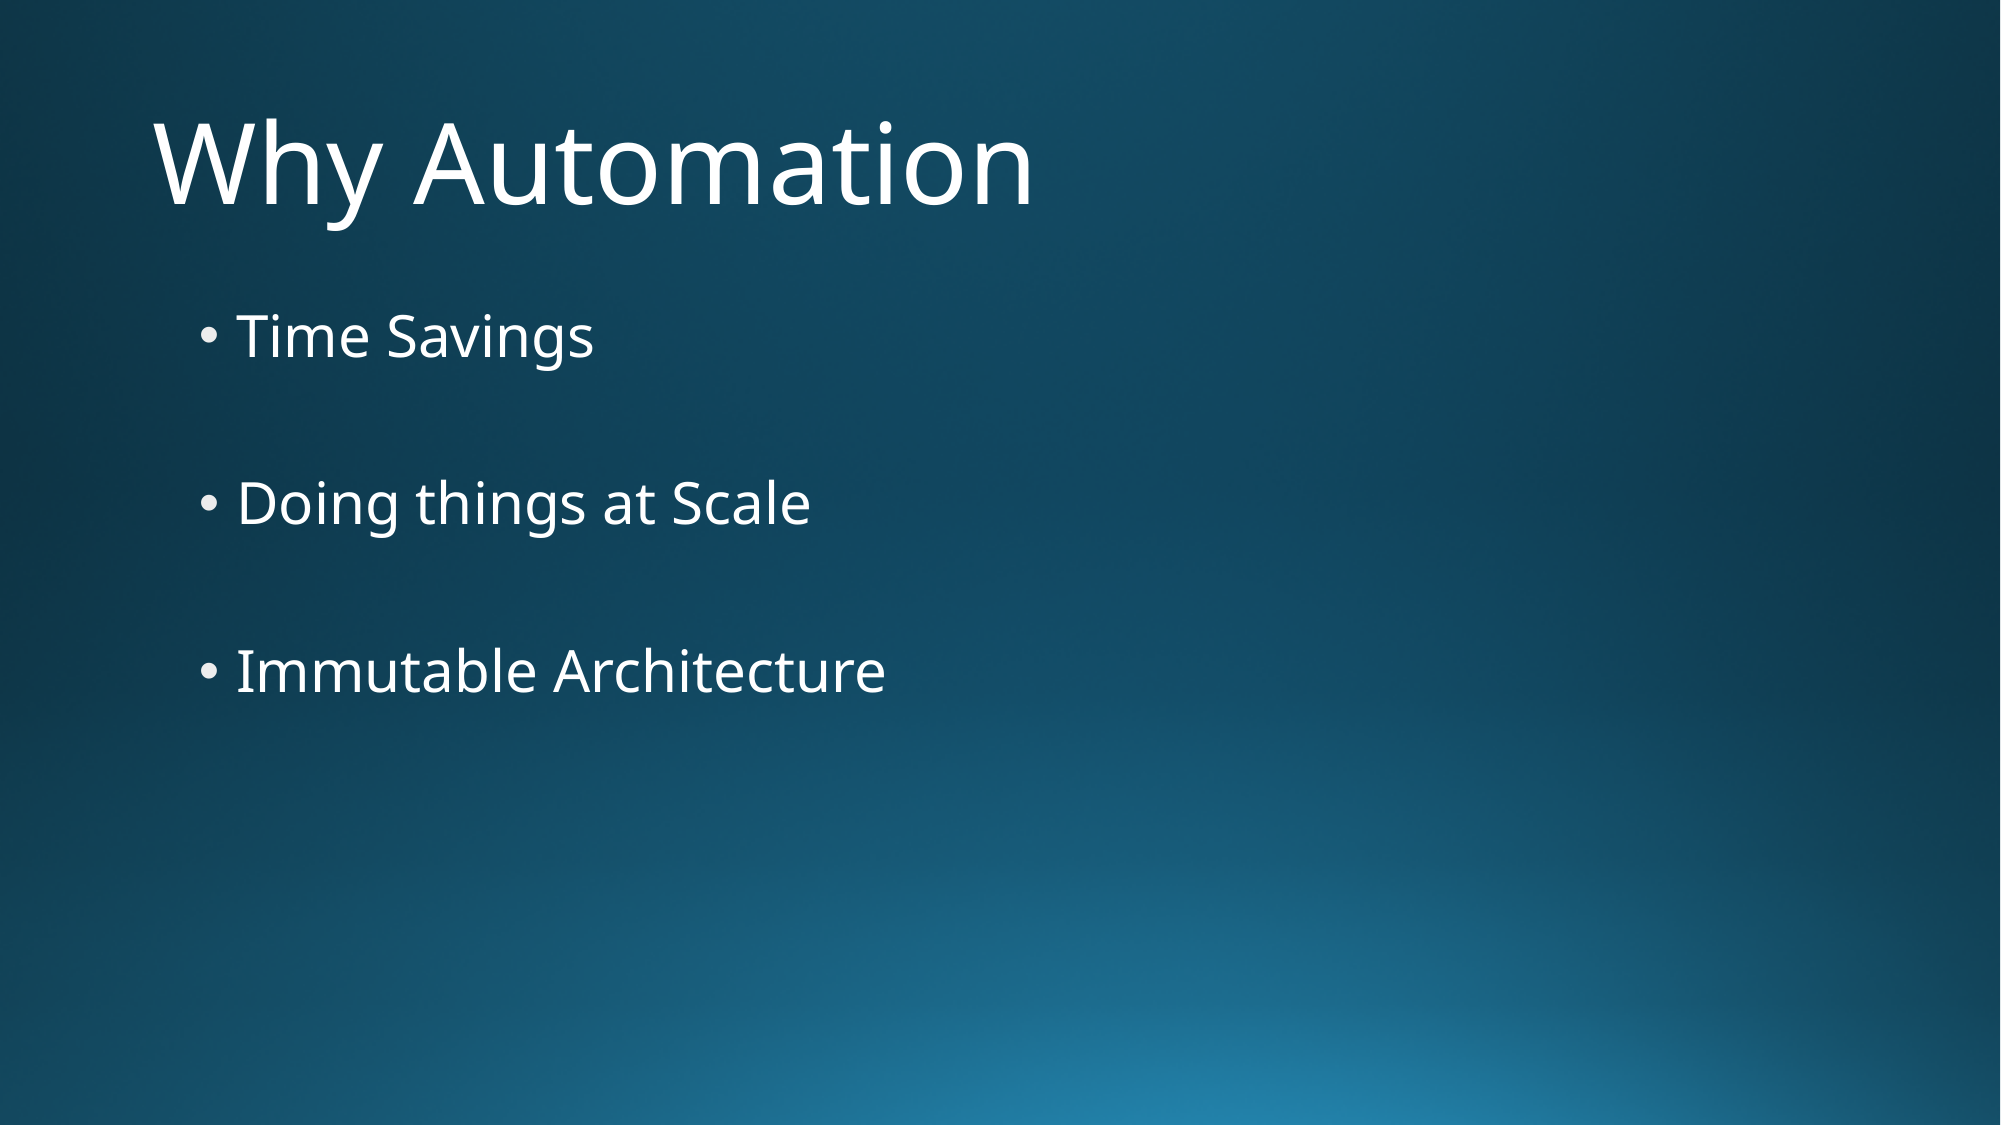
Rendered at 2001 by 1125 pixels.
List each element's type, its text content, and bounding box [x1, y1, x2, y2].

list Time Savings Doing things at Scale Immutable Architecture [183, 299, 1863, 1014]
title Why Automation [137, 59, 1863, 278]
picture [0, 0, 2001, 1125]
